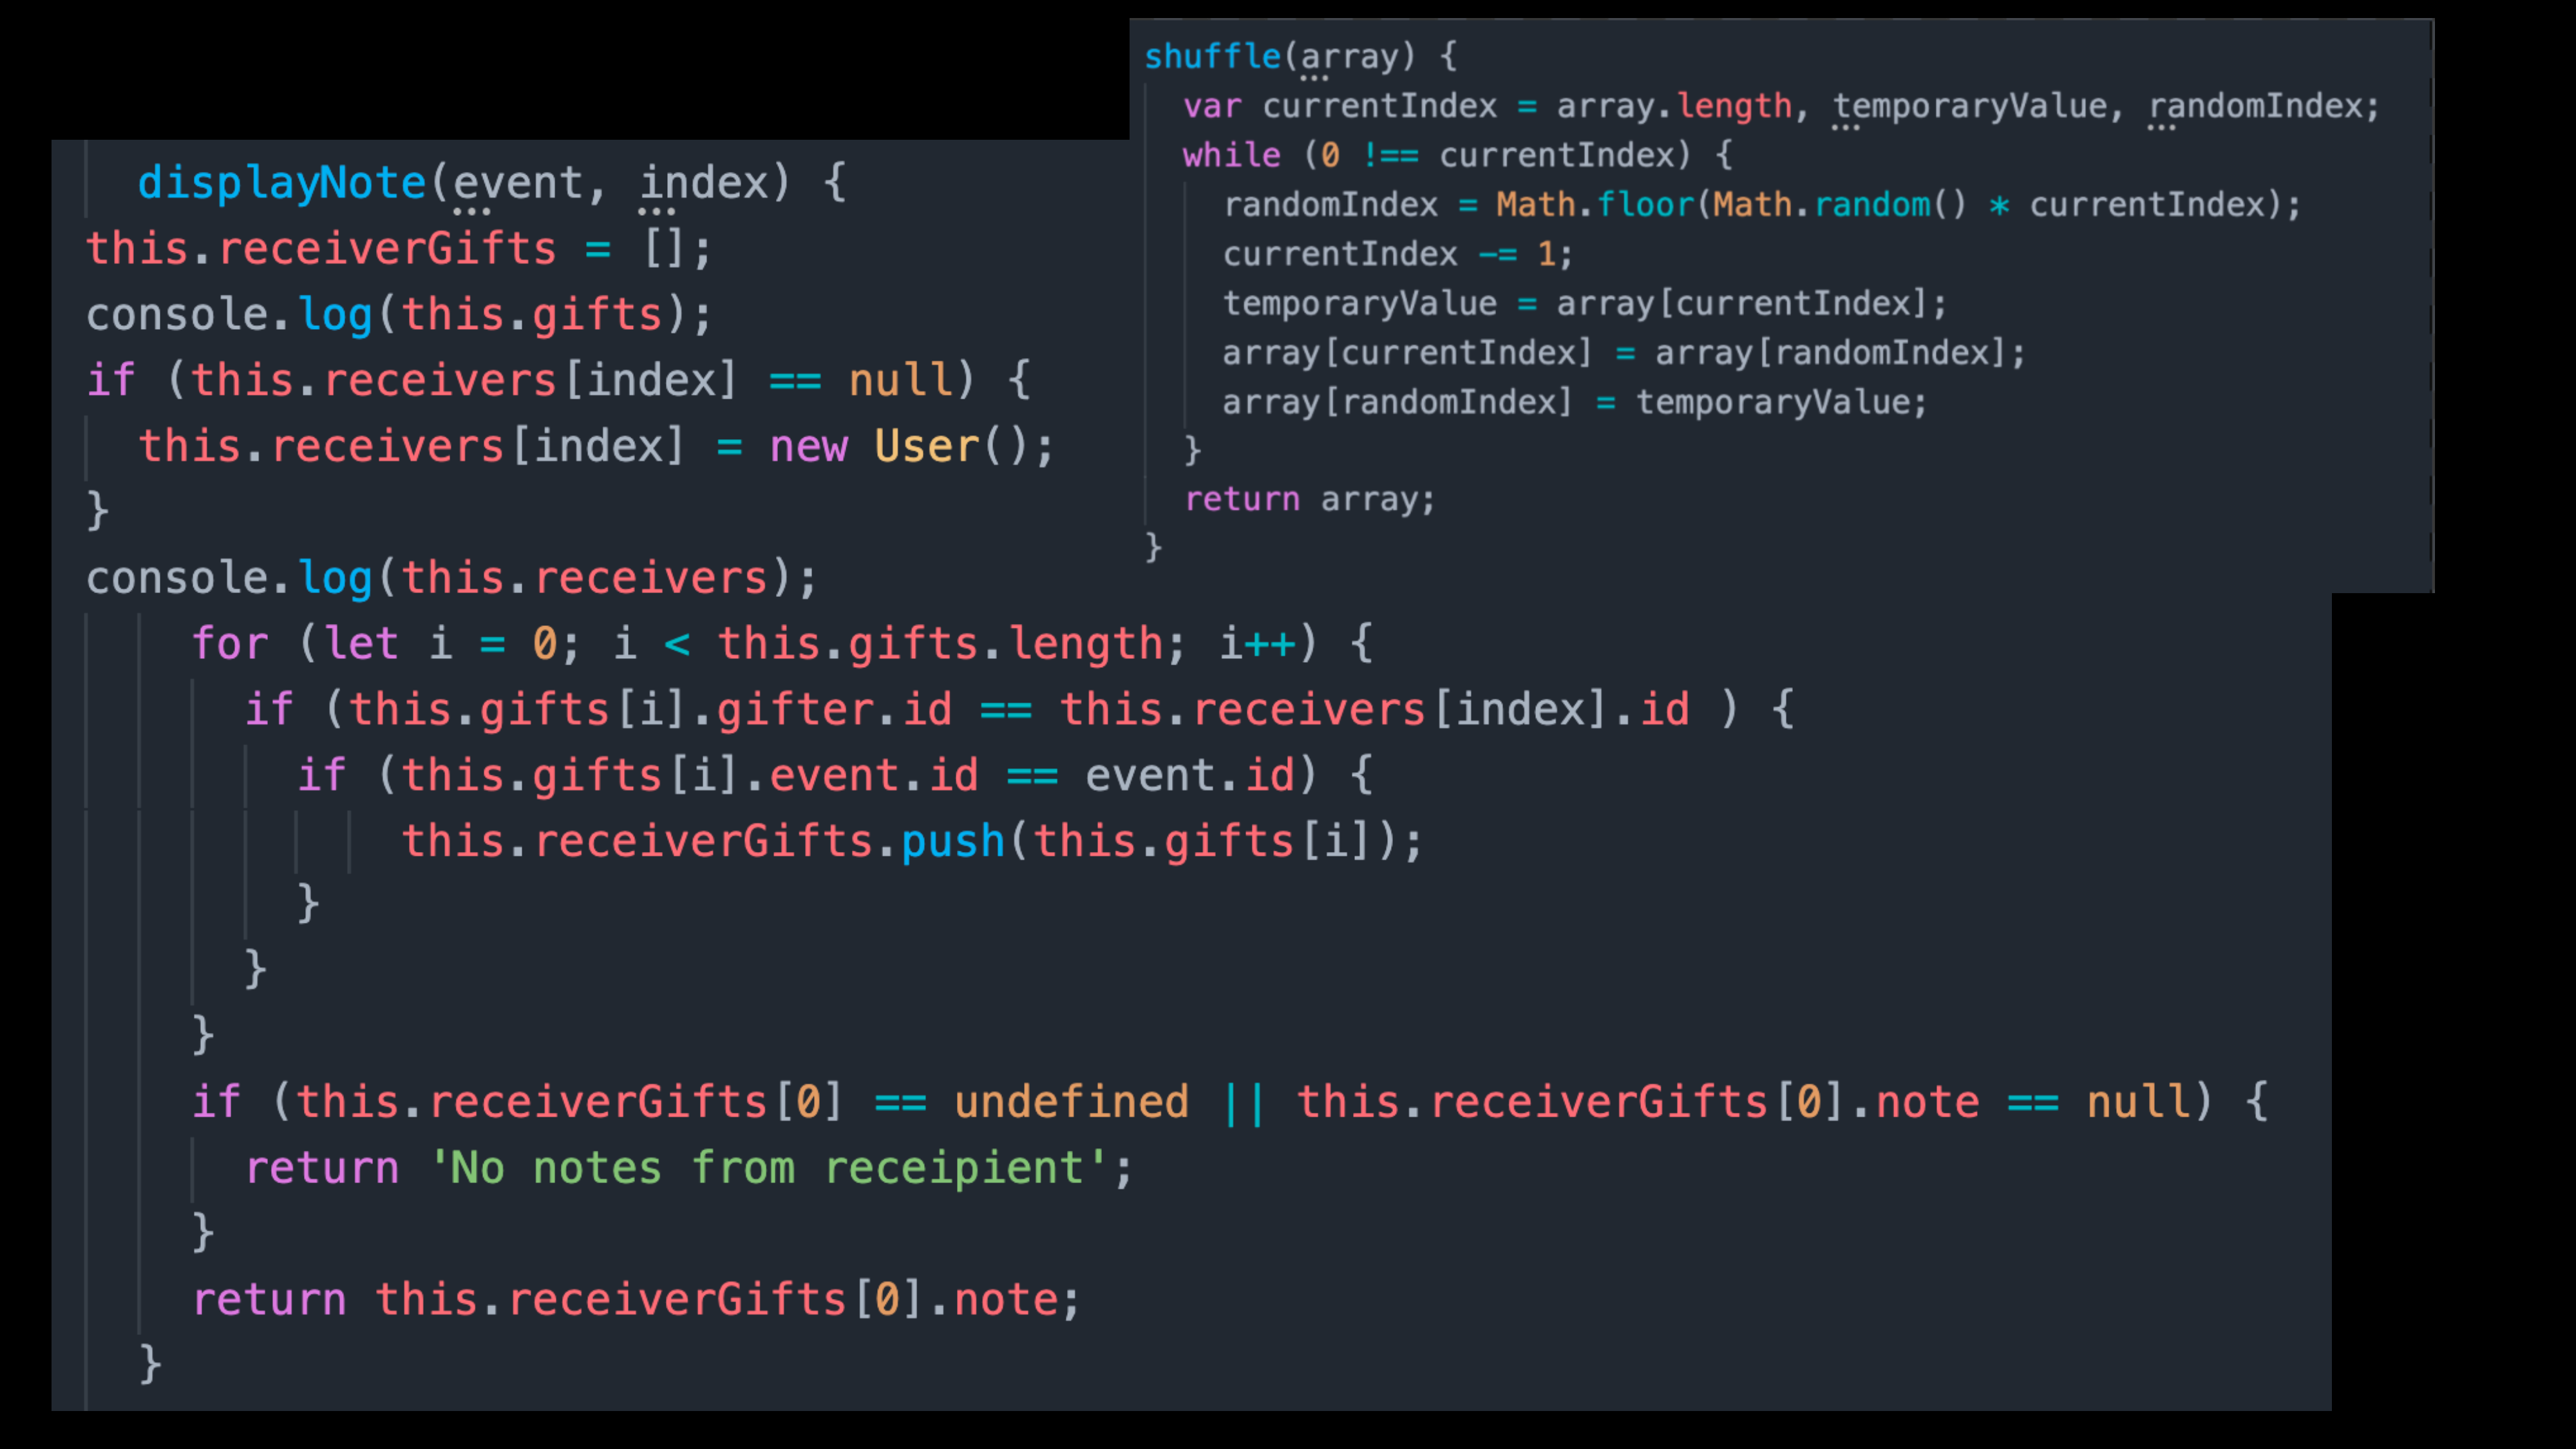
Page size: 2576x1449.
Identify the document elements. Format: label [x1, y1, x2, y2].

picture [52, 18, 2435, 1411]
